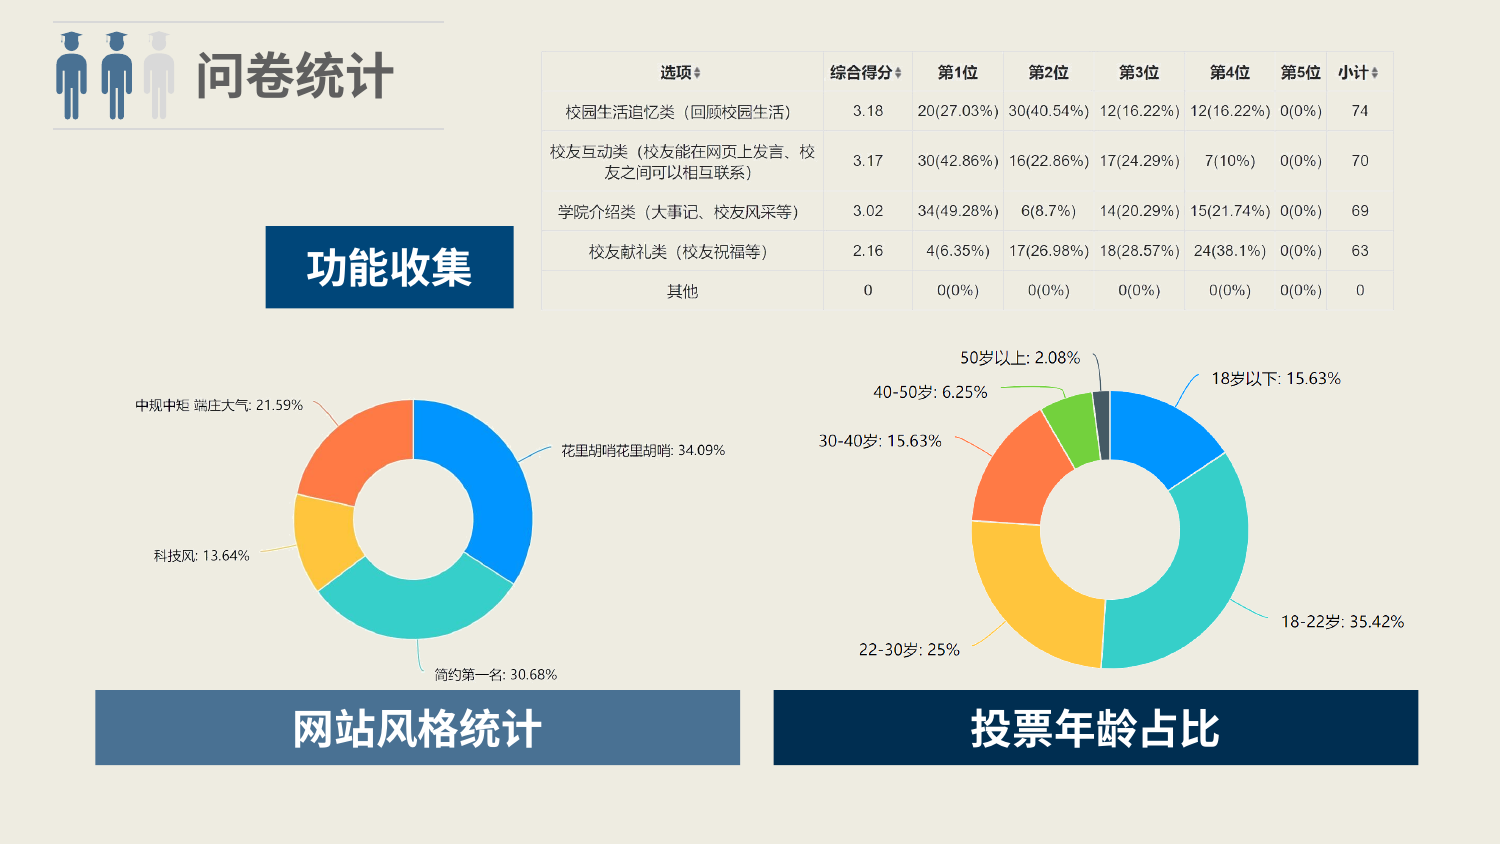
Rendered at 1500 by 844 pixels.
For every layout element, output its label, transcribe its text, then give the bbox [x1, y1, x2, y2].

picture [95, 367, 741, 692]
picture [773, 329, 1419, 690]
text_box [52, 21, 444, 130]
picture [537, 45, 1400, 316]
text_box 功能收集 [264, 224, 516, 310]
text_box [95, 689, 1419, 766]
